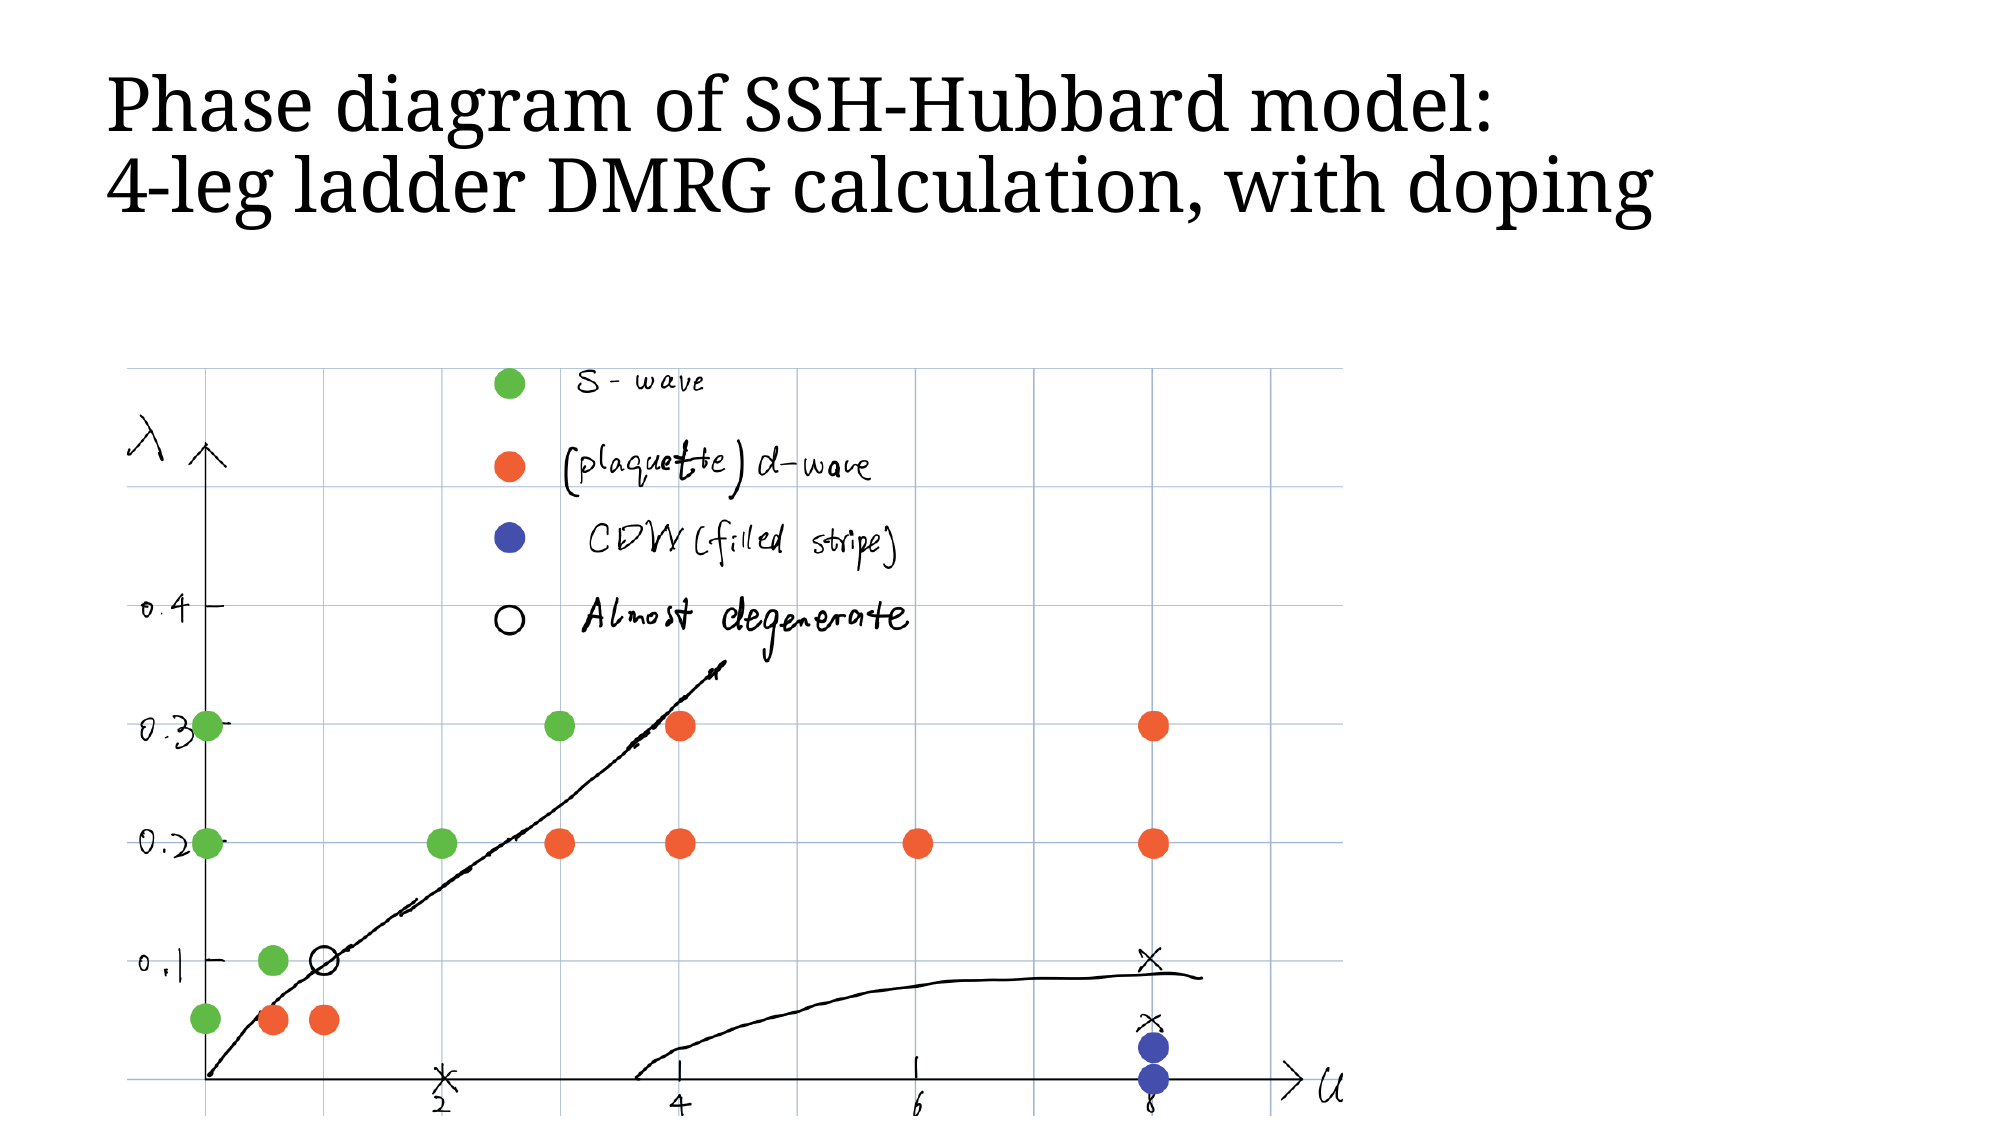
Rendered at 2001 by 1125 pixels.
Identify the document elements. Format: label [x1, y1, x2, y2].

picture [127, 368, 1343, 1116]
